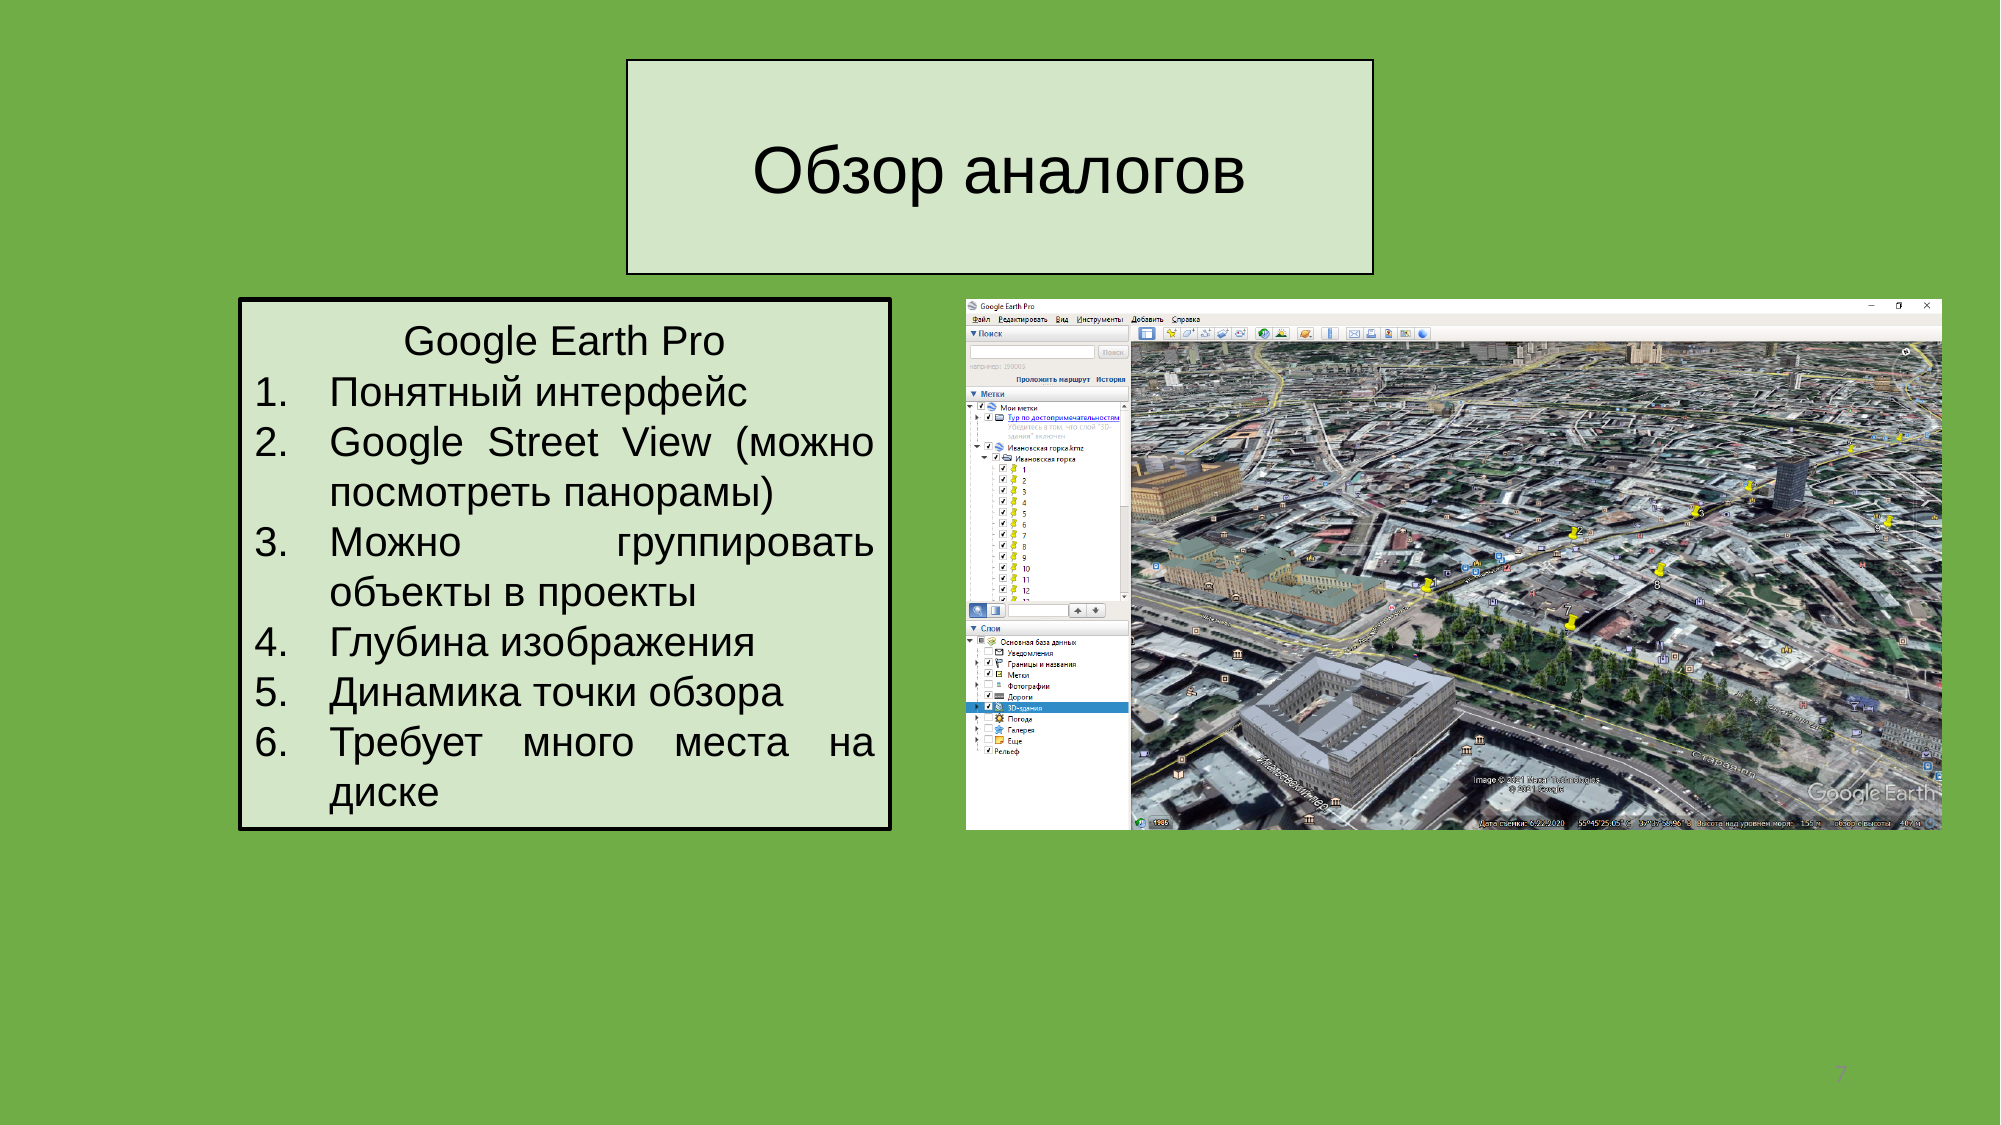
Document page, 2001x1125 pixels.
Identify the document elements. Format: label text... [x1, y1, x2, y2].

text_box Google Earth Pro Понятный интерфейс Google Street View (можно посмотреть панорамы) Можно группировать объекты в проекты Глубина изображения Динамика точки обзора Требует много места на диске [238, 297, 892, 831]
text_box Обзор аналогов [627, 59, 1373, 275]
picture [966, 299, 1942, 830]
slide_number 7 [1412, 1042, 1863, 1103]
